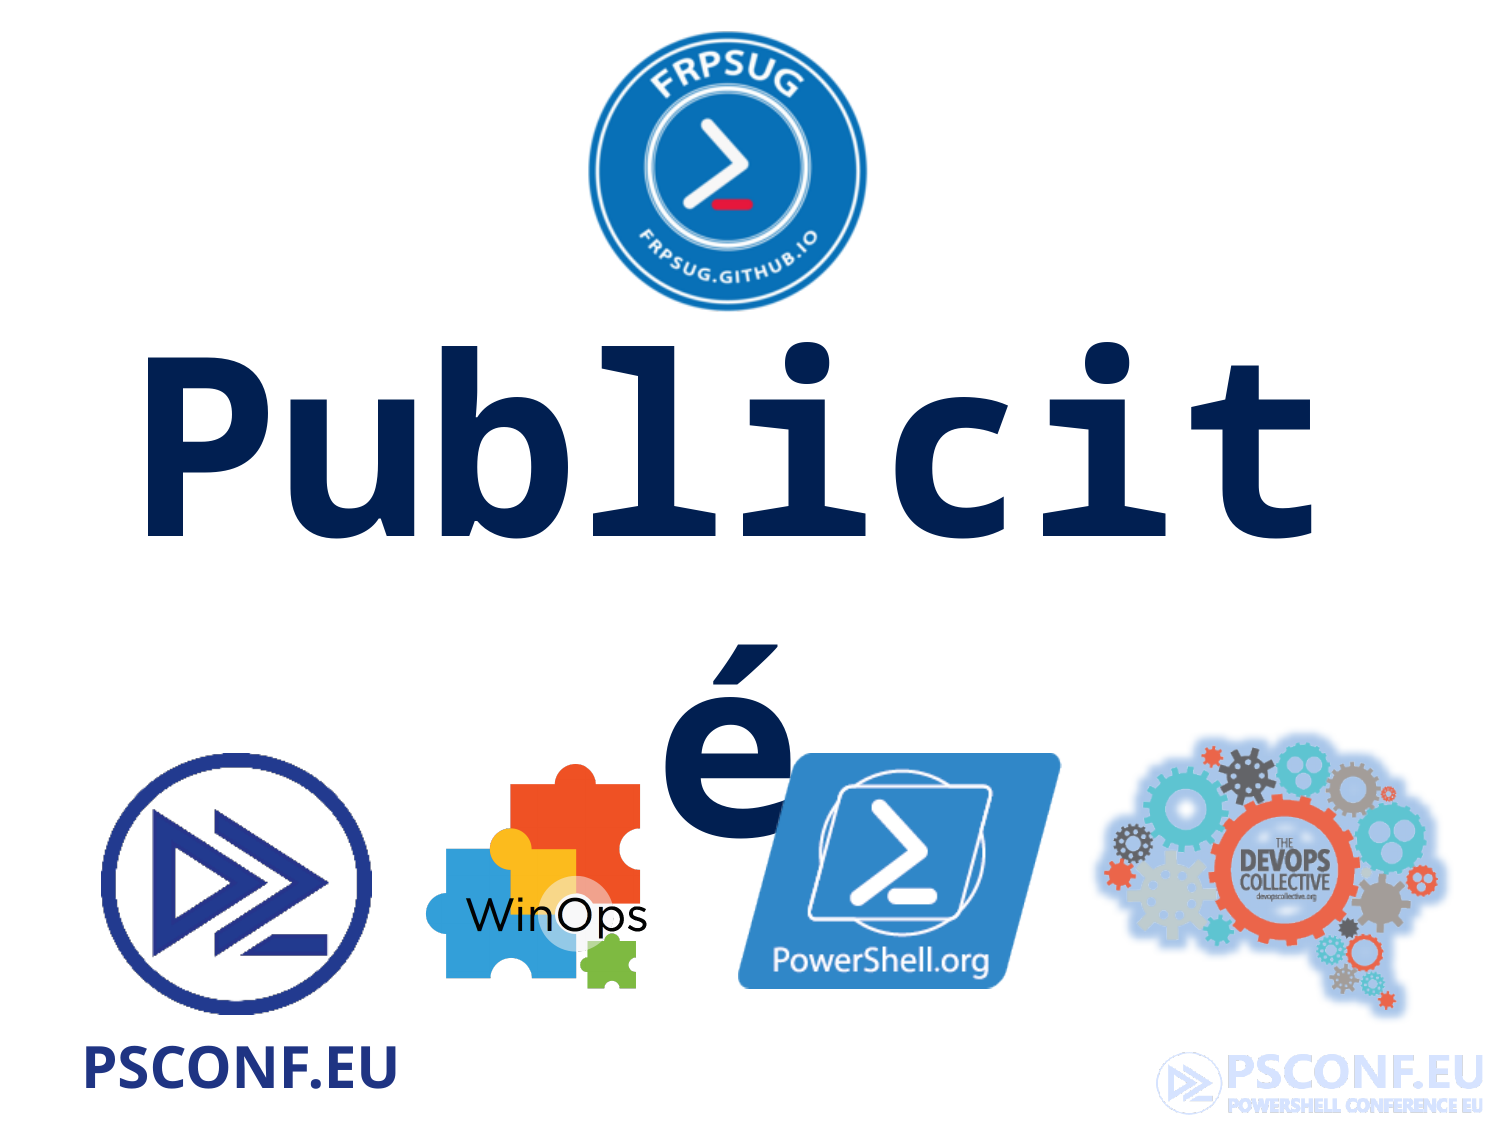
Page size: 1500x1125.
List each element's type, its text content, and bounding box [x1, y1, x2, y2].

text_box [55, 753, 426, 1114]
picture [737, 753, 1063, 989]
picture [1104, 741, 1438, 1010]
picture [394, 732, 681, 1019]
picture [587, 30, 869, 313]
title Publicité [53, 278, 1404, 622]
